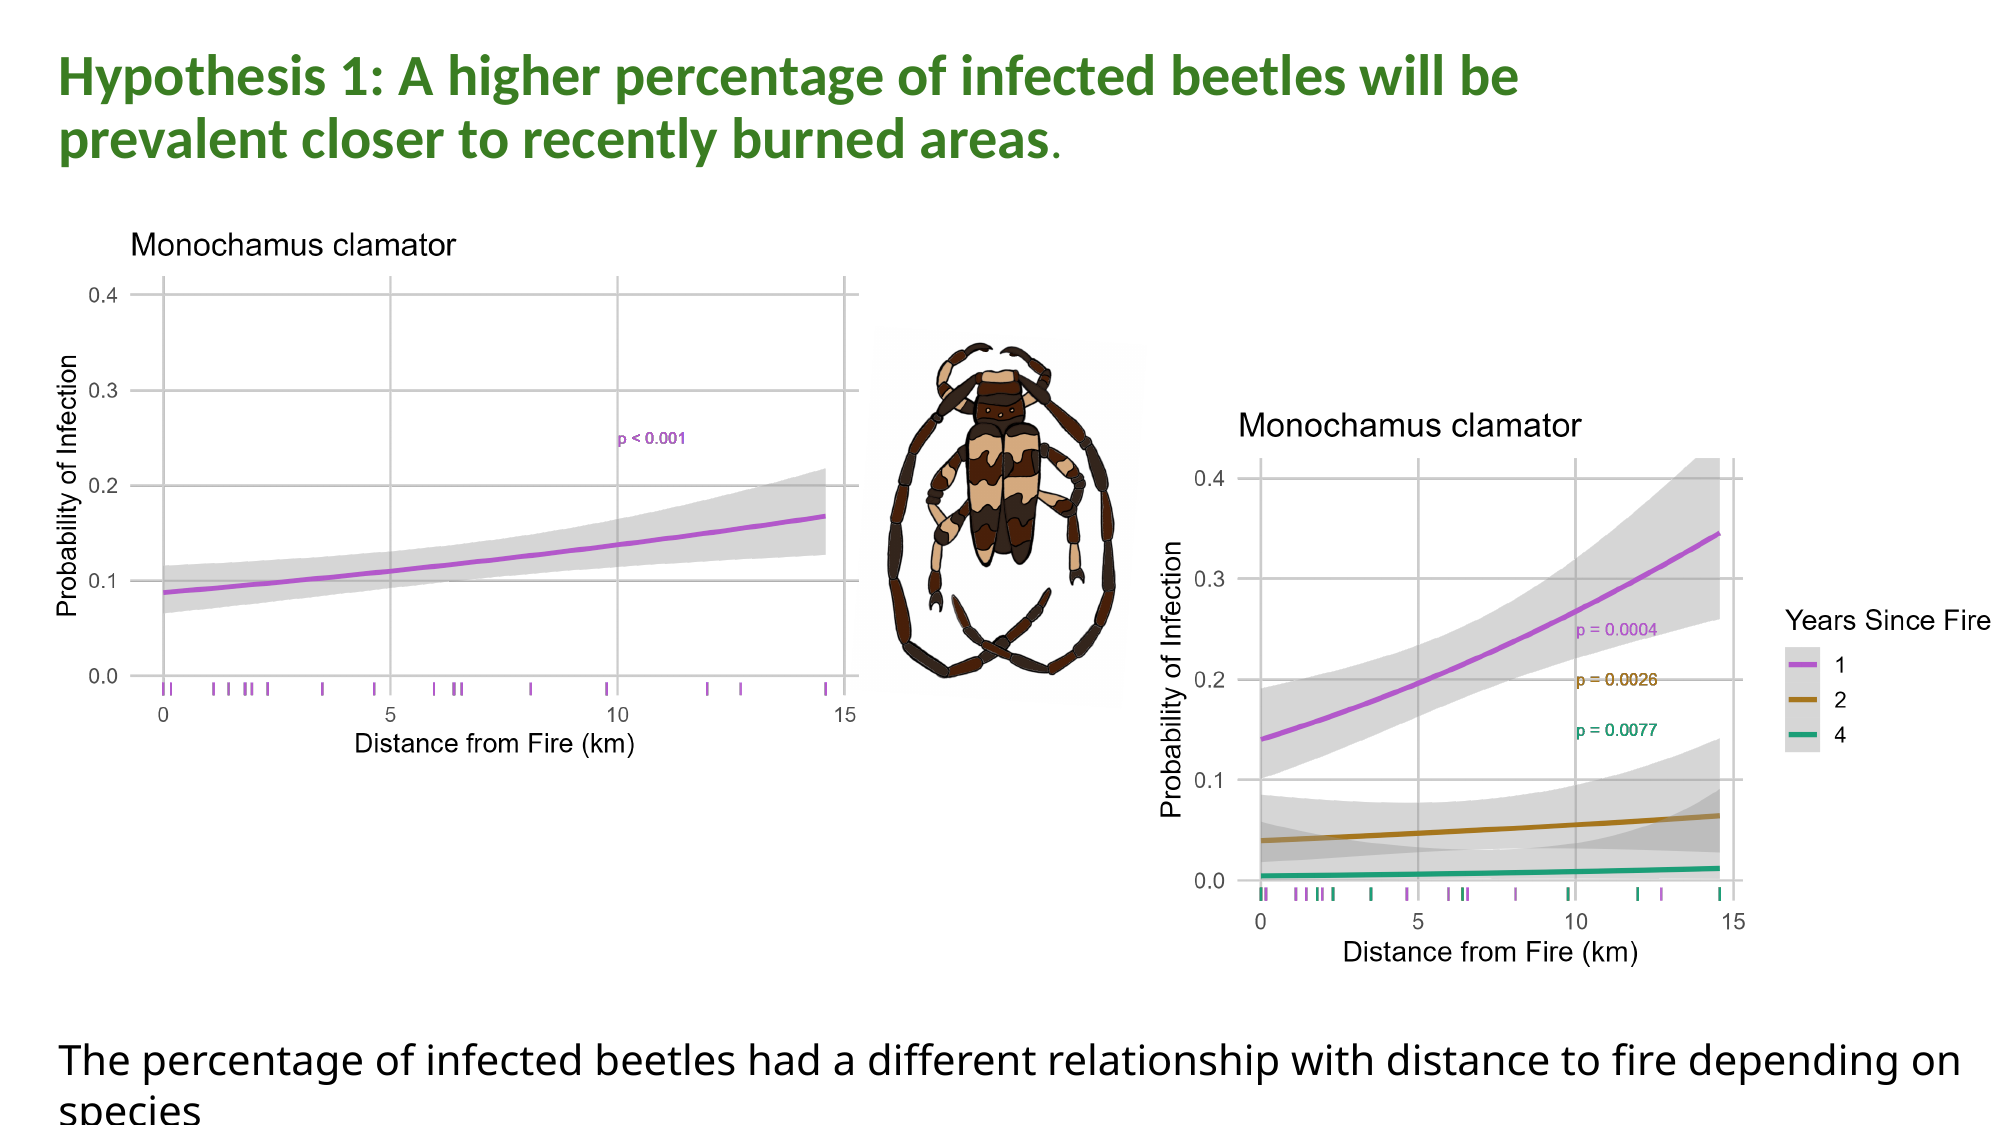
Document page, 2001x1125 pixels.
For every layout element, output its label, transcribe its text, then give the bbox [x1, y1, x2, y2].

text_box The percentage of infected beetles had a different relationship with distance to fire depending on species [43, 1026, 1980, 1125]
list Hypothesis 1: A higher percentage of infected beetles will be prevalent closer to recently burned areas. [43, 38, 1769, 221]
picture [43, 218, 1147, 772]
picture [1146, 398, 2000, 982]
